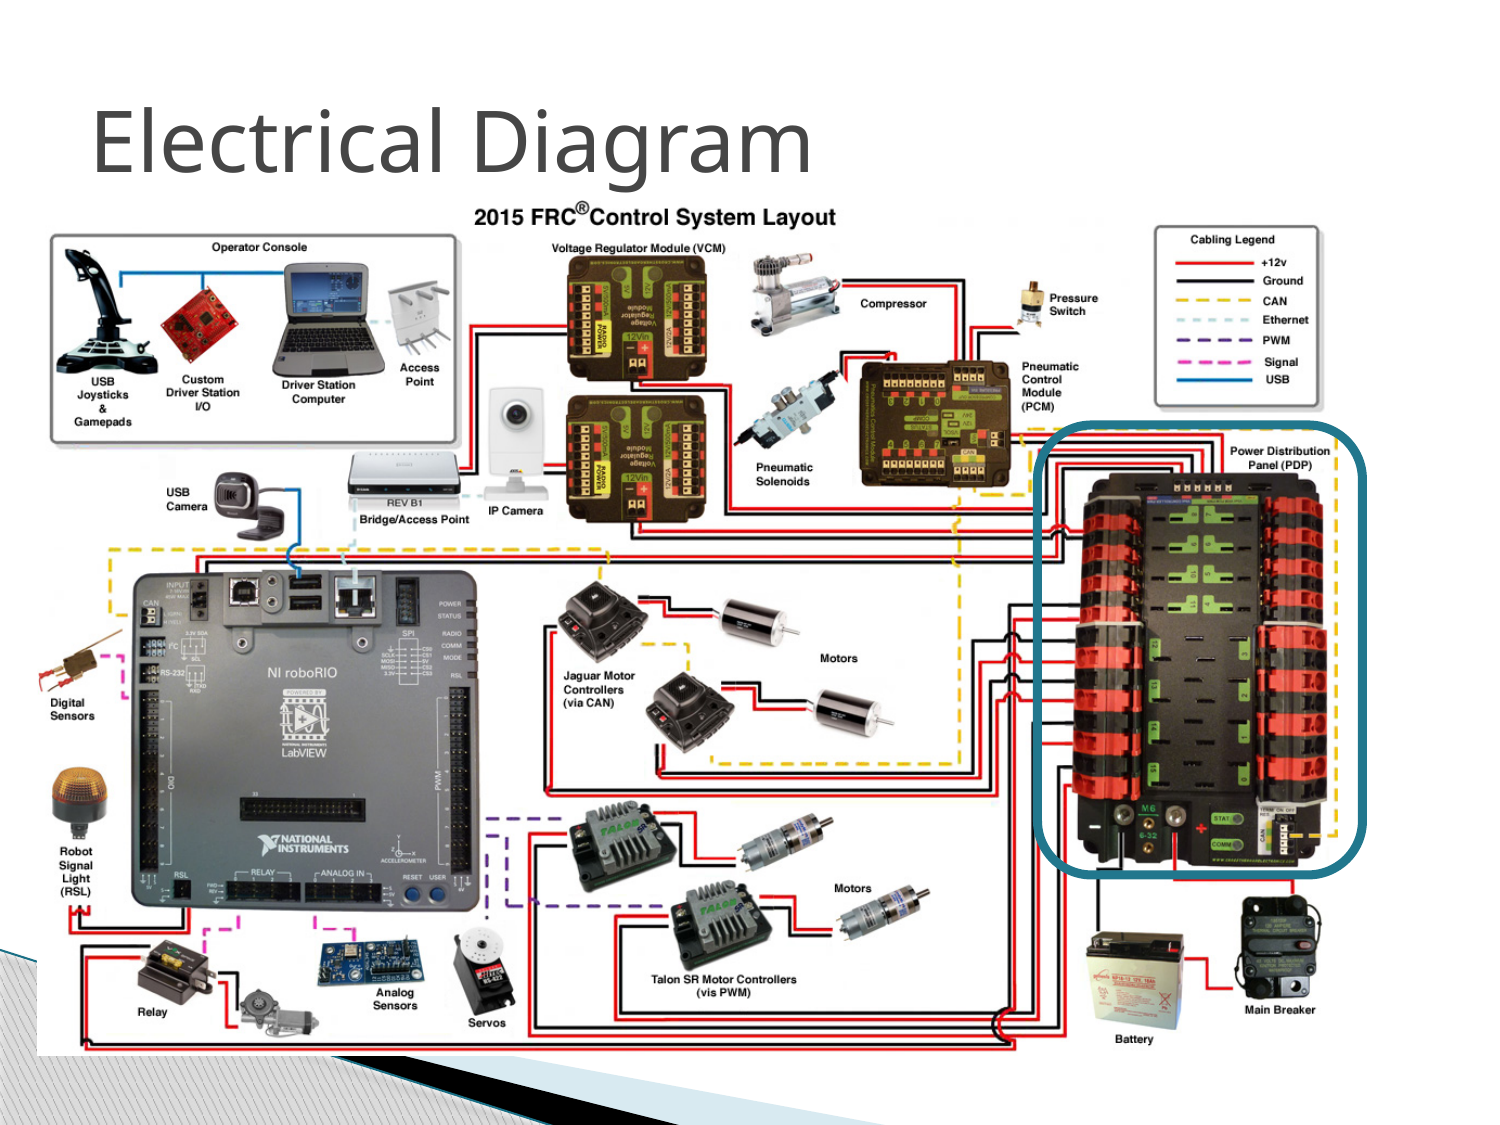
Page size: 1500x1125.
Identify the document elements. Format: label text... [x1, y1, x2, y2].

text_box [1343, 431, 1367, 869]
title Electrical Diagram [75, 45, 1425, 233]
picture [37, 200, 1338, 1056]
